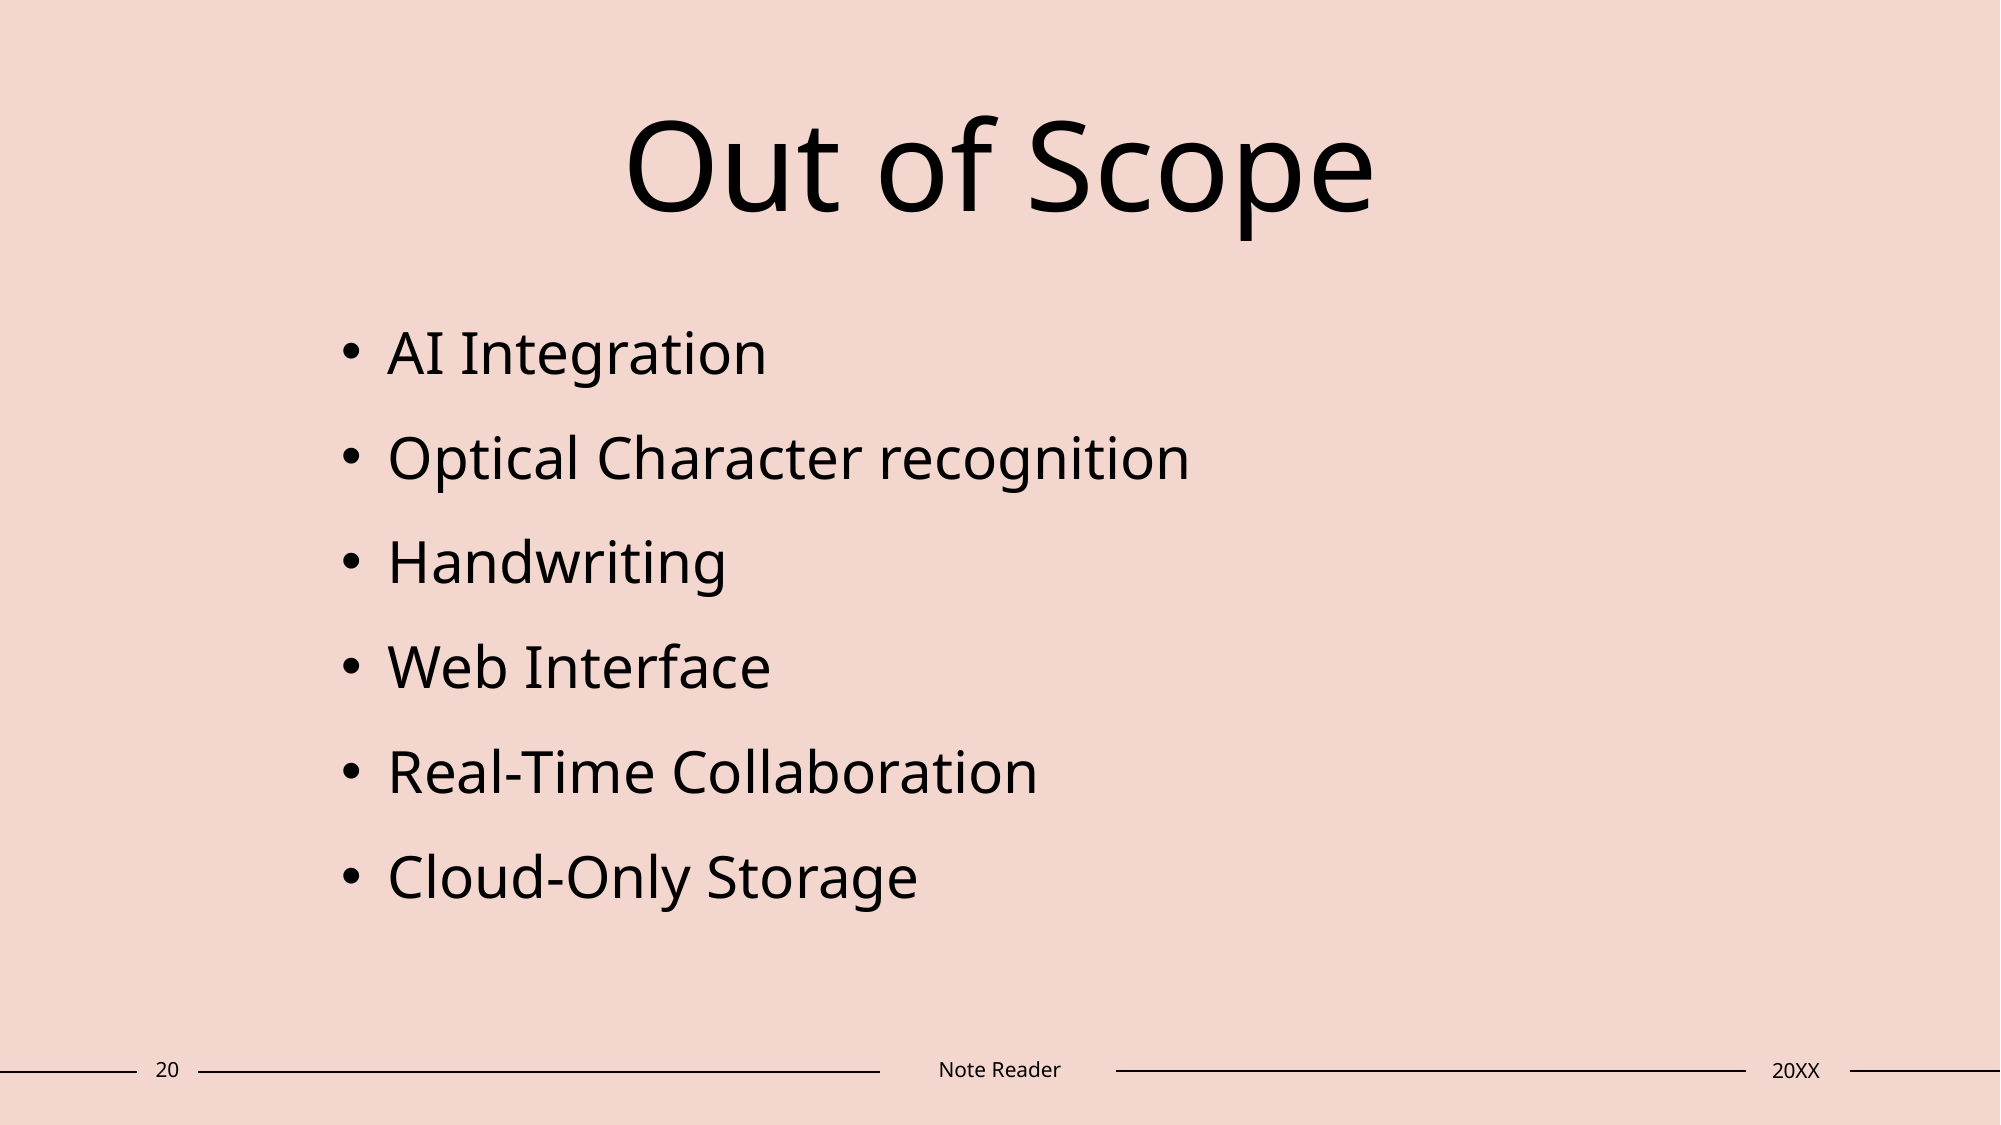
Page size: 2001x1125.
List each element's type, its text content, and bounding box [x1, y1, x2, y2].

slide_number 20XX [1743, 1050, 1849, 1091]
slide_number 20 [137, 1050, 198, 1091]
text_box Out of Scope [326, 79, 1674, 245]
footer Note Reader [879, 1050, 1120, 1091]
text_box AI Integration Optical Character recognition Handwriting Web Interface Real-Time Collaboration Cloud-Only Storage [326, 273, 1740, 918]
